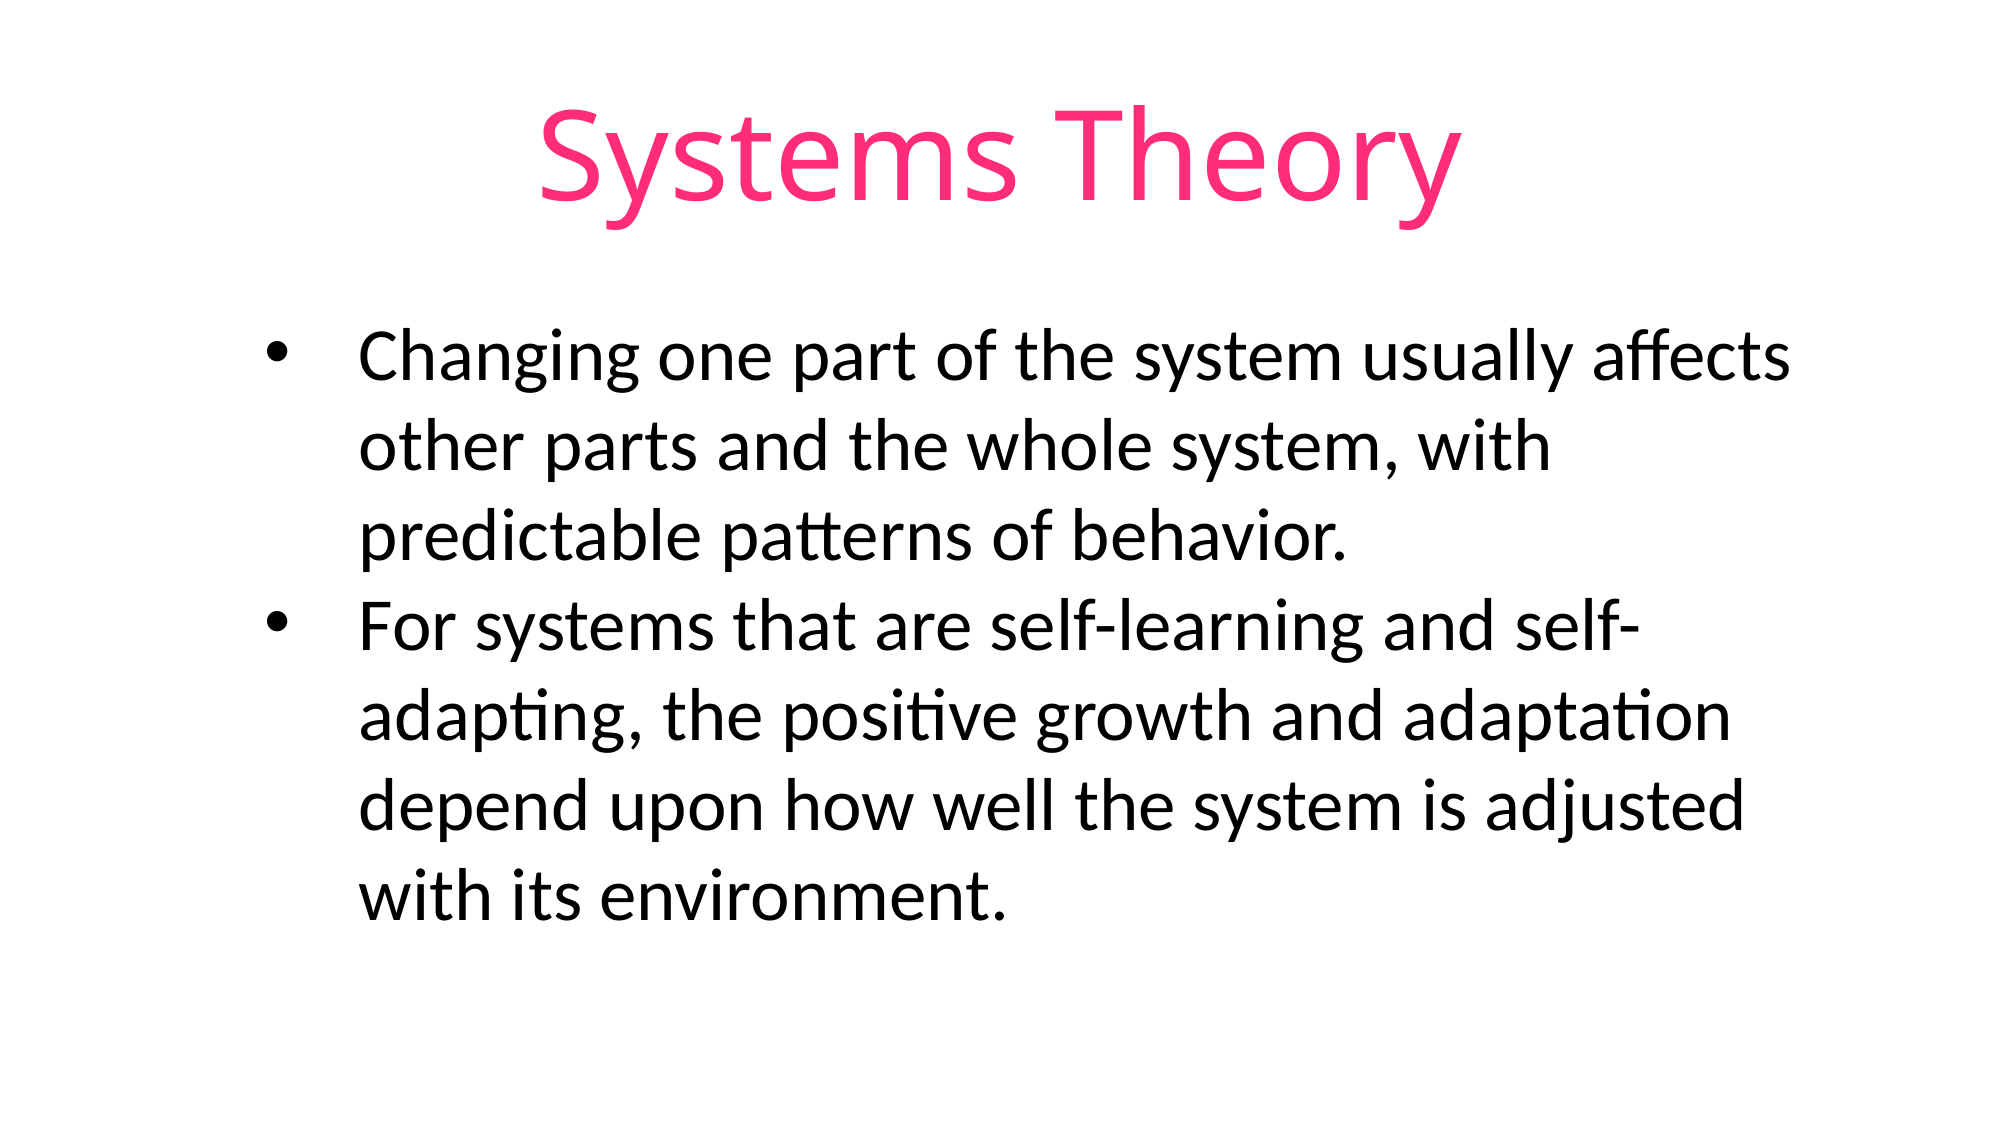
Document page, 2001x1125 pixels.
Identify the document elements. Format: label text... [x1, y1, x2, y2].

title Systems Theory [249, 25, 1751, 295]
text_box Changing one part of the system usually affects other parts and the whole system, with predictable patterns of behavior. For systems that are self-learning and self-adapting, the positive growth and adaptation depend upon how well the system is adjusted with its environment. [257, 297, 1834, 943]
